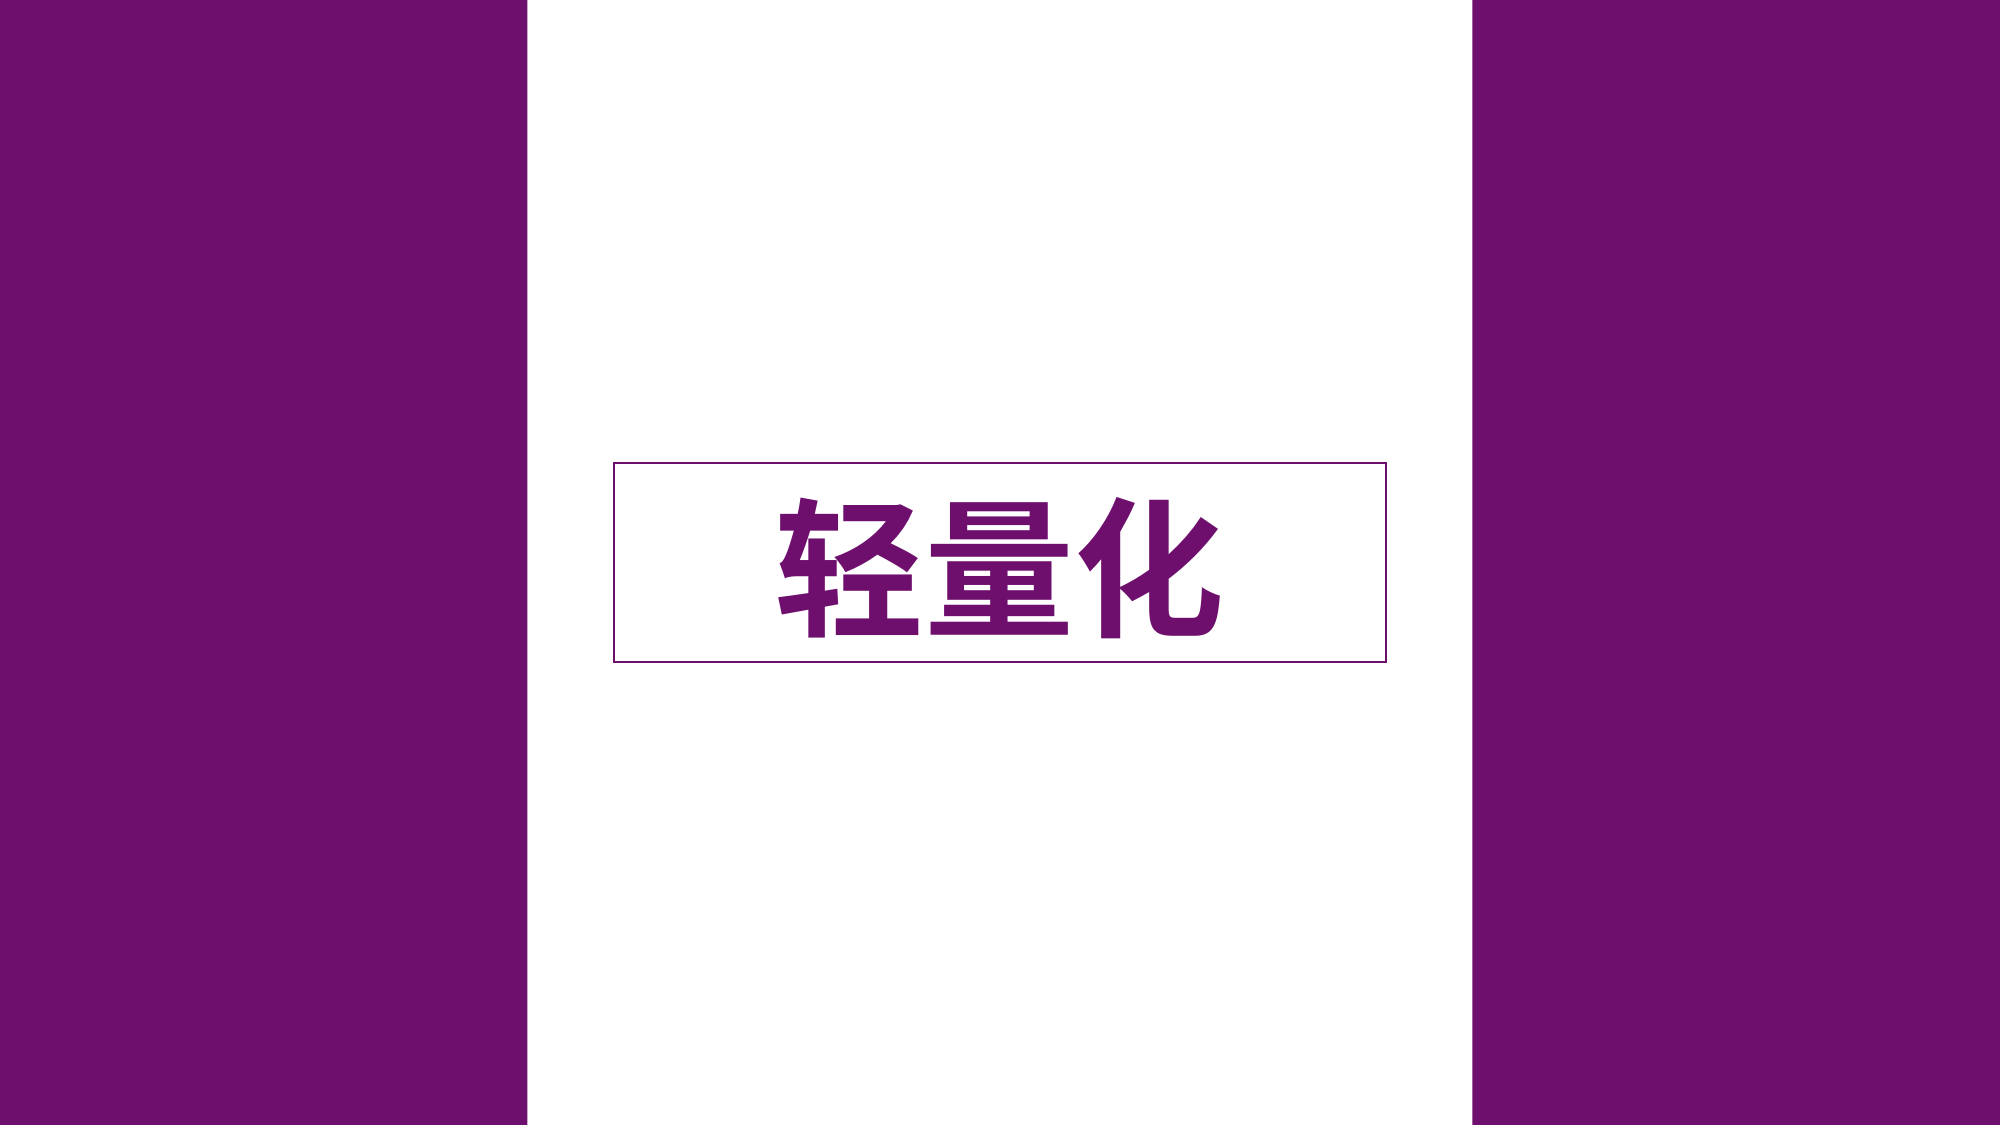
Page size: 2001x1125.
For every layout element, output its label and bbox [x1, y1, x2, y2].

text_box [1471, 0, 2000, 1125]
text_box [0, 0, 529, 1125]
text_box [613, 463, 1387, 665]
